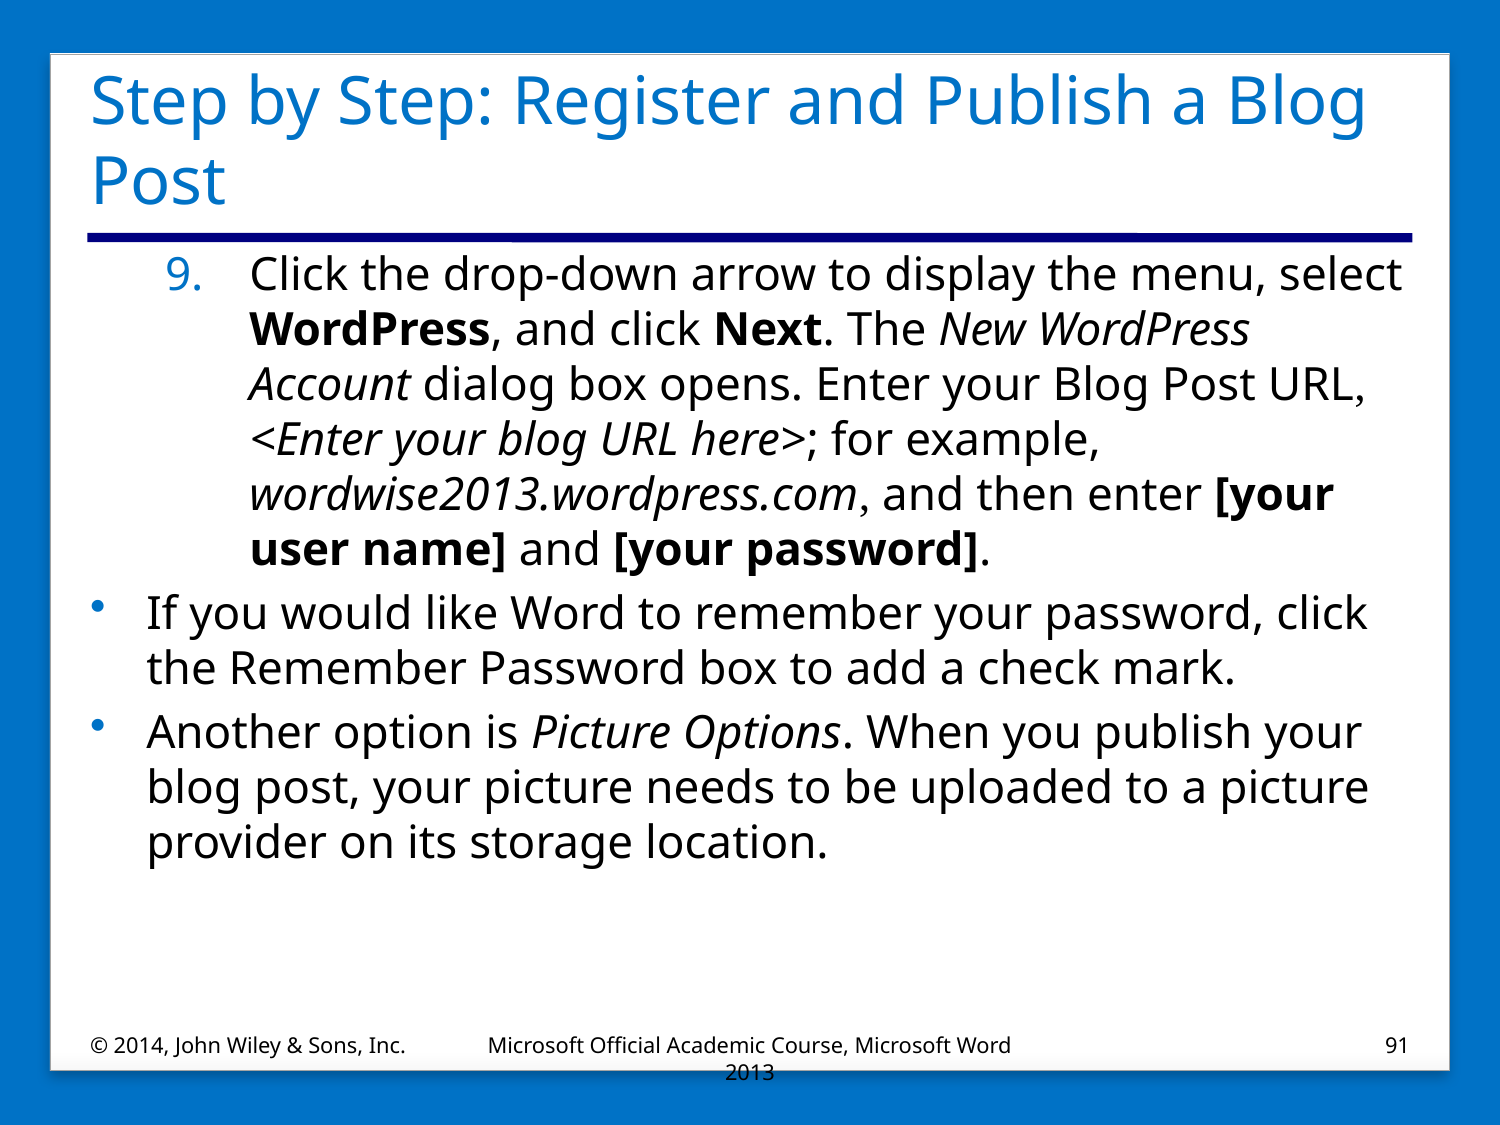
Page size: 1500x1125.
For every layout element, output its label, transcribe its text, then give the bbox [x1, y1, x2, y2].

list Click the drop-down arrow to display the menu, select WordPress, and click Next. The New WordPress Account dialog box opens. Enter your Blog Post URL, <Enter your blog URL here>; for example, wordwise2013.wordpress.com, and then enter [your user name] and [your password]. If you would like Word to remember your password, click the Remember Password box to add a check mark. Another option is Picture Options. When you publish your blog post, your picture needs to be uploaded to a picture provider on its storage location. [75, 237, 1425, 1063]
footer Microsoft Official Academic Course, Microsoft Word 2013 [449, 1024, 1051, 1103]
title Step by Step: Register and Publish a Blog Post [74, 74, 1426, 226]
slide_number © 2014, John Wiley & Sons, Inc. [74, 1024, 426, 1103]
slide_number 91 [1074, 1024, 1426, 1103]
